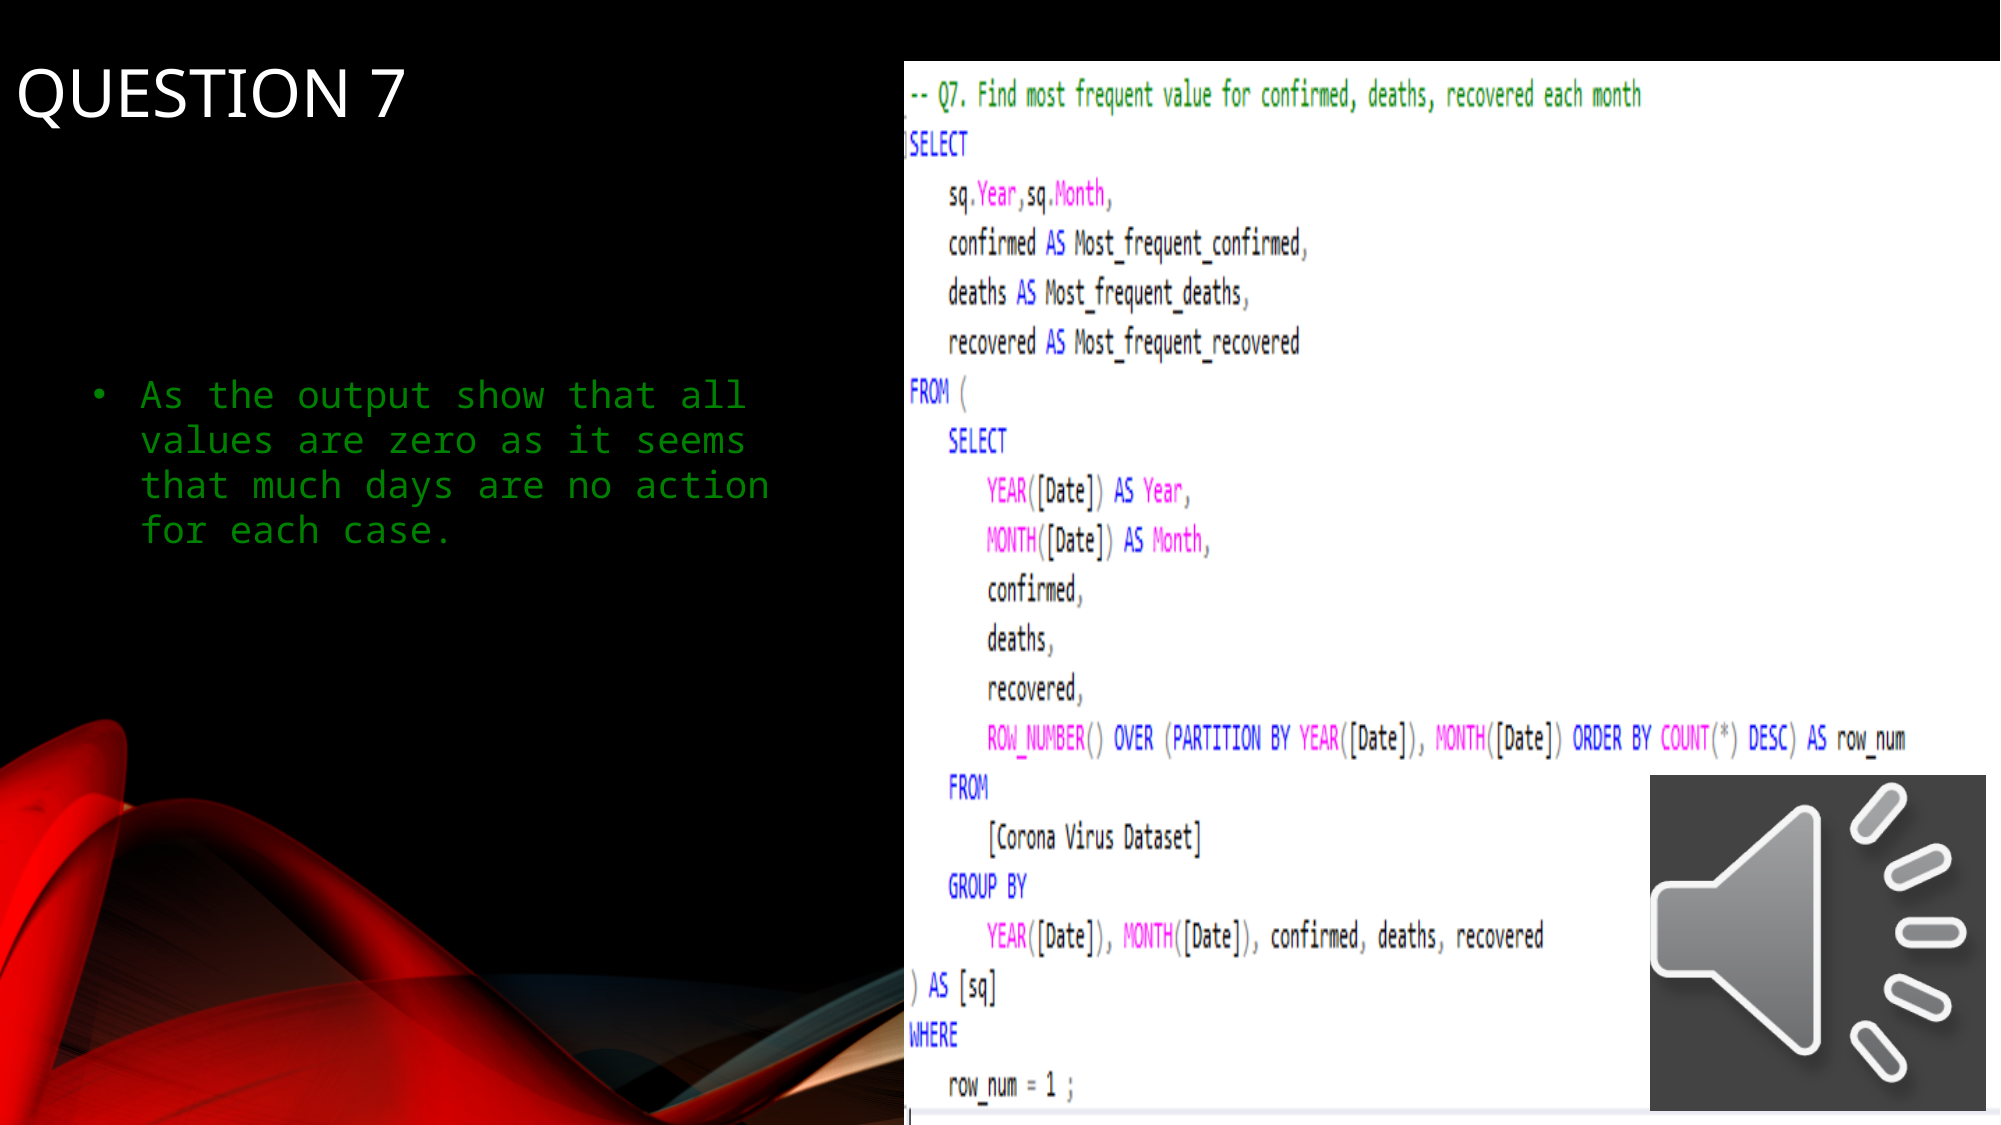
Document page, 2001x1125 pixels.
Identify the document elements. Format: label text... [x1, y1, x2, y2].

title Question 7 [0, 0, 501, 192]
text_box As the output show that all values are zero as it seems that much days are no action for each case. [78, 363, 824, 559]
picture [0, 60, 2000, 1125]
